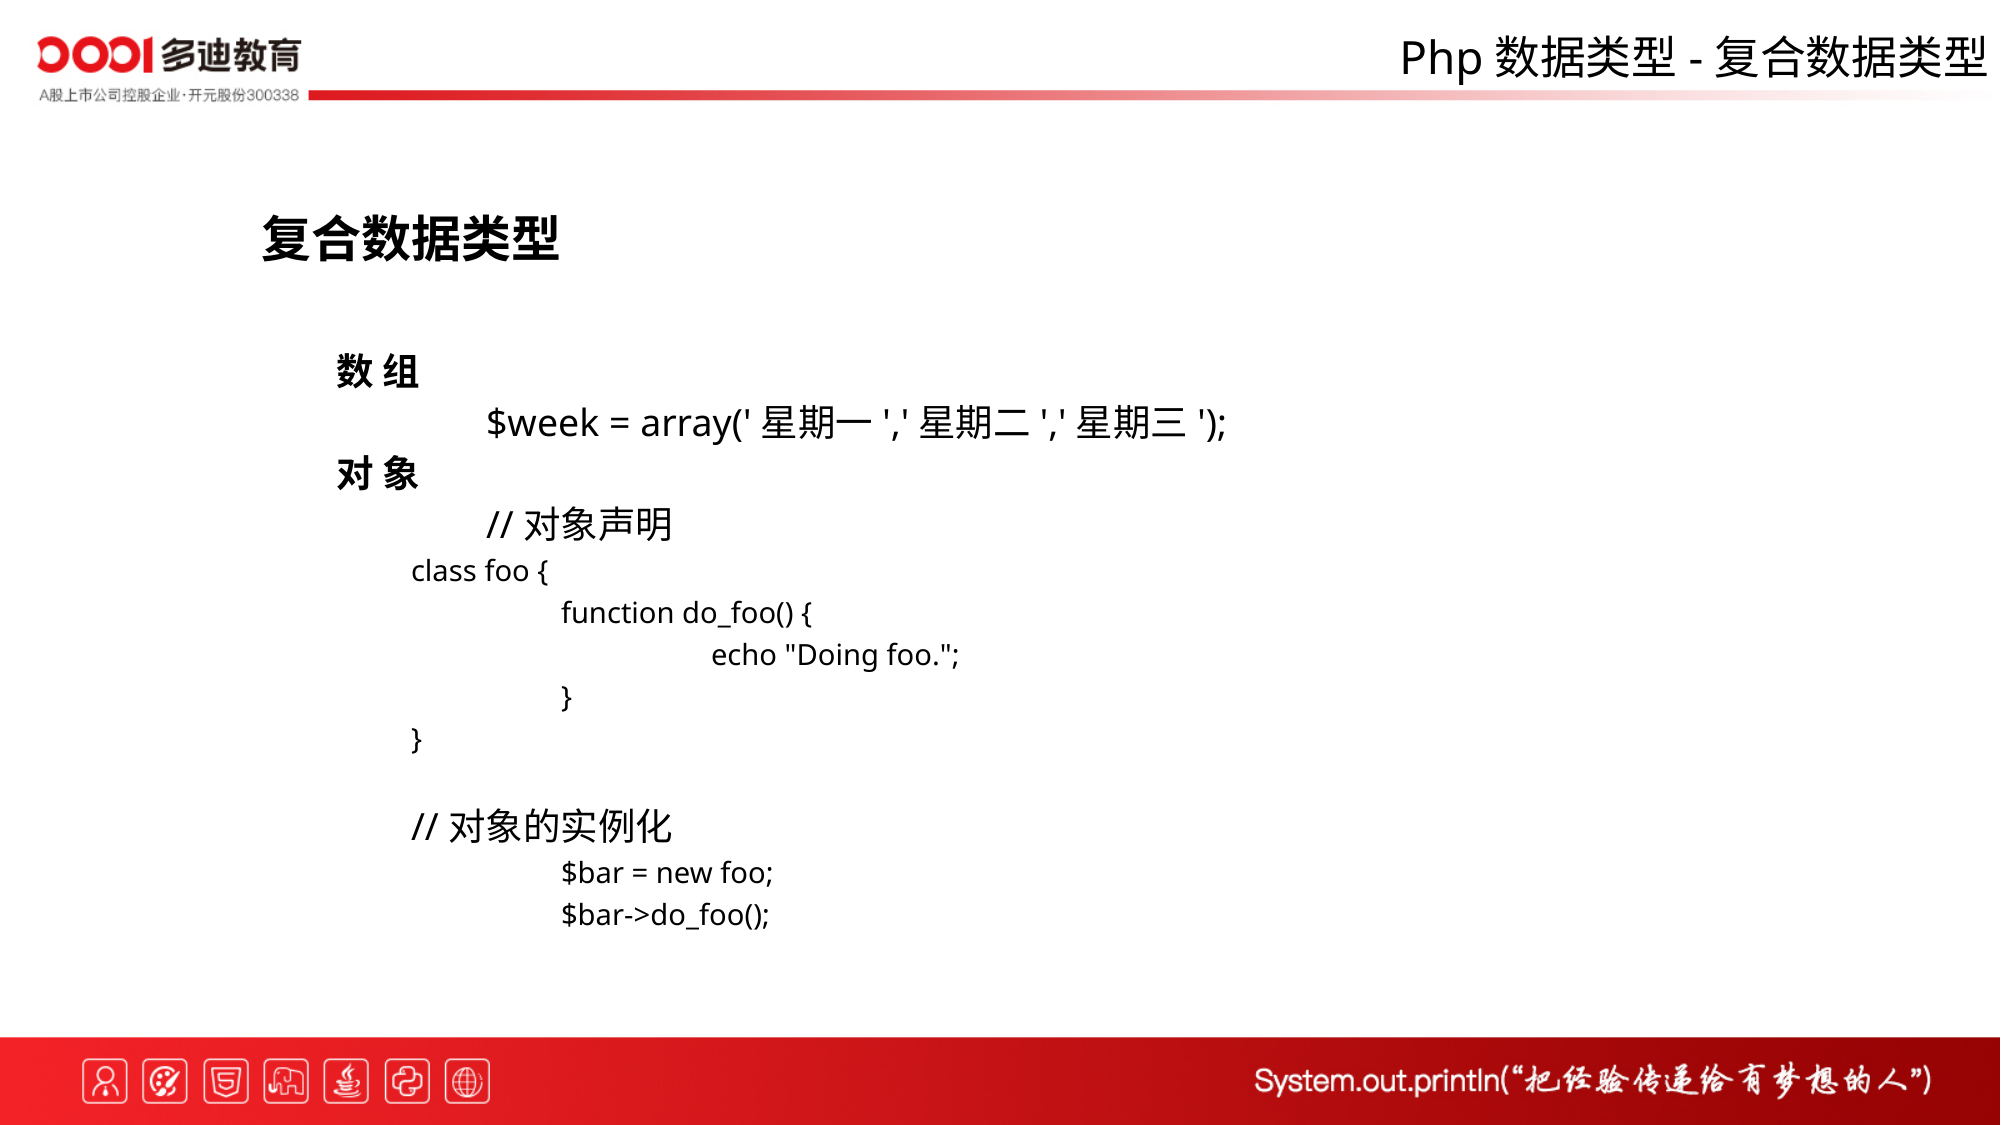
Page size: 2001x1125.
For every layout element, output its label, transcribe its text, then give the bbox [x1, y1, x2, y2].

picture [0, 0, 2000, 1125]
text_box Php数据类型-复合数据类型 [1384, 21, 2000, 92]
text_box 复合数据类型 数 组 $week = array('星期一','星期二','星期三'); 对 象 //对象声明 class foo { function do_foo() { echo "Doing foo."; } } //对象的实例化 $bar = new foo; $bar->do_foo(); [246, 206, 1886, 1055]
